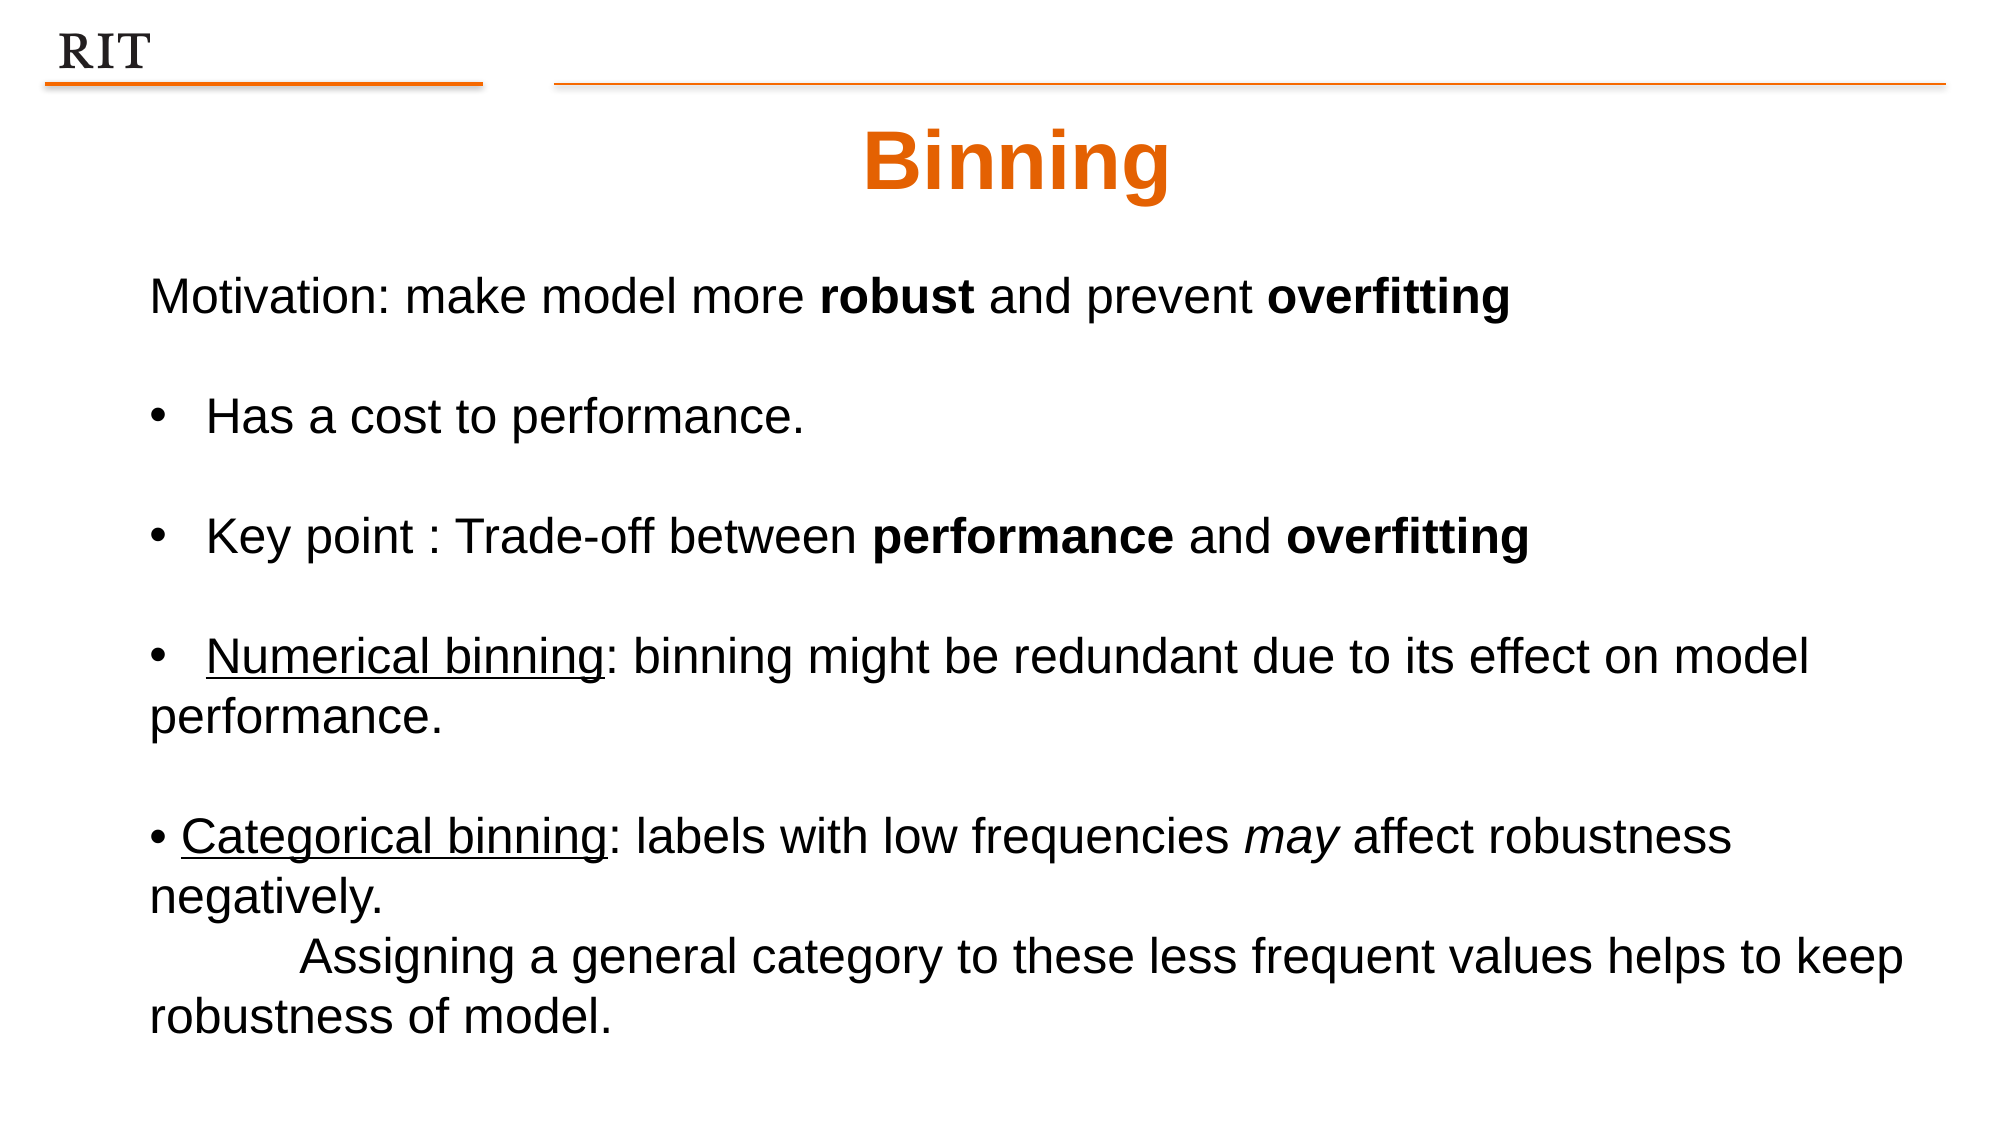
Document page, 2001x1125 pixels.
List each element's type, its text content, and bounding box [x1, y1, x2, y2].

text_box Motivation: make model more robust and prevent overfitting Has a cost to performance. Key point : Trade-off between performance and overfitting Numerical binning: binning might be redundant due to its effect on model performance. • Categorical binning: labels with low frequencies may affect robustness negatively. Assigning a general category to these less frequent values helps to keep robustness of model. [129, 243, 1930, 1077]
title Binning [117, 114, 1918, 198]
